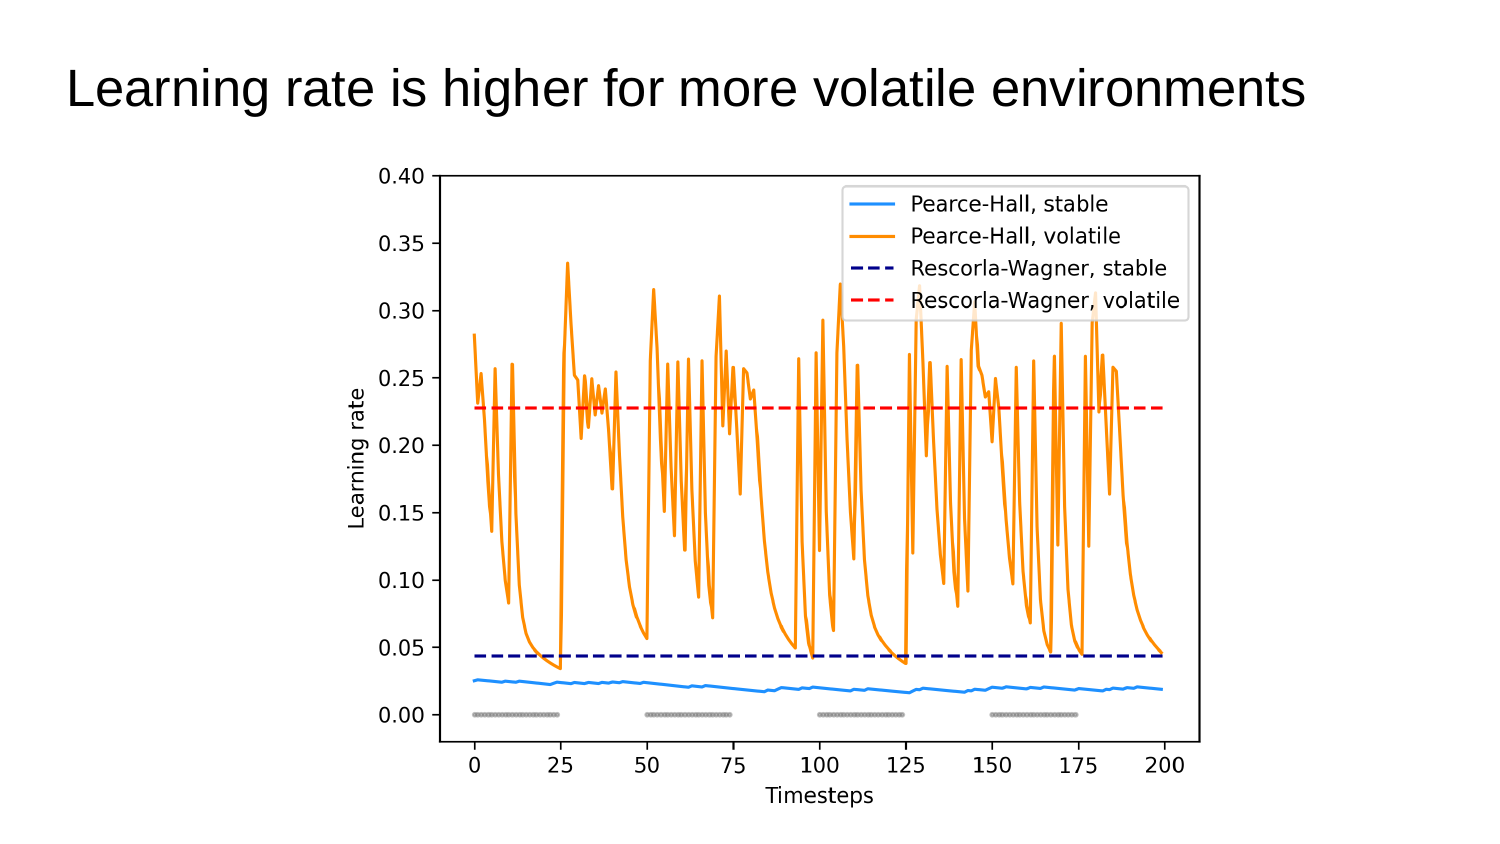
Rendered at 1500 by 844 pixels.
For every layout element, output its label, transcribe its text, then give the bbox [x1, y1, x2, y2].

picture [317, 144, 1227, 822]
title Learning rate is higher for more volatile environments [51, 39, 1449, 133]
